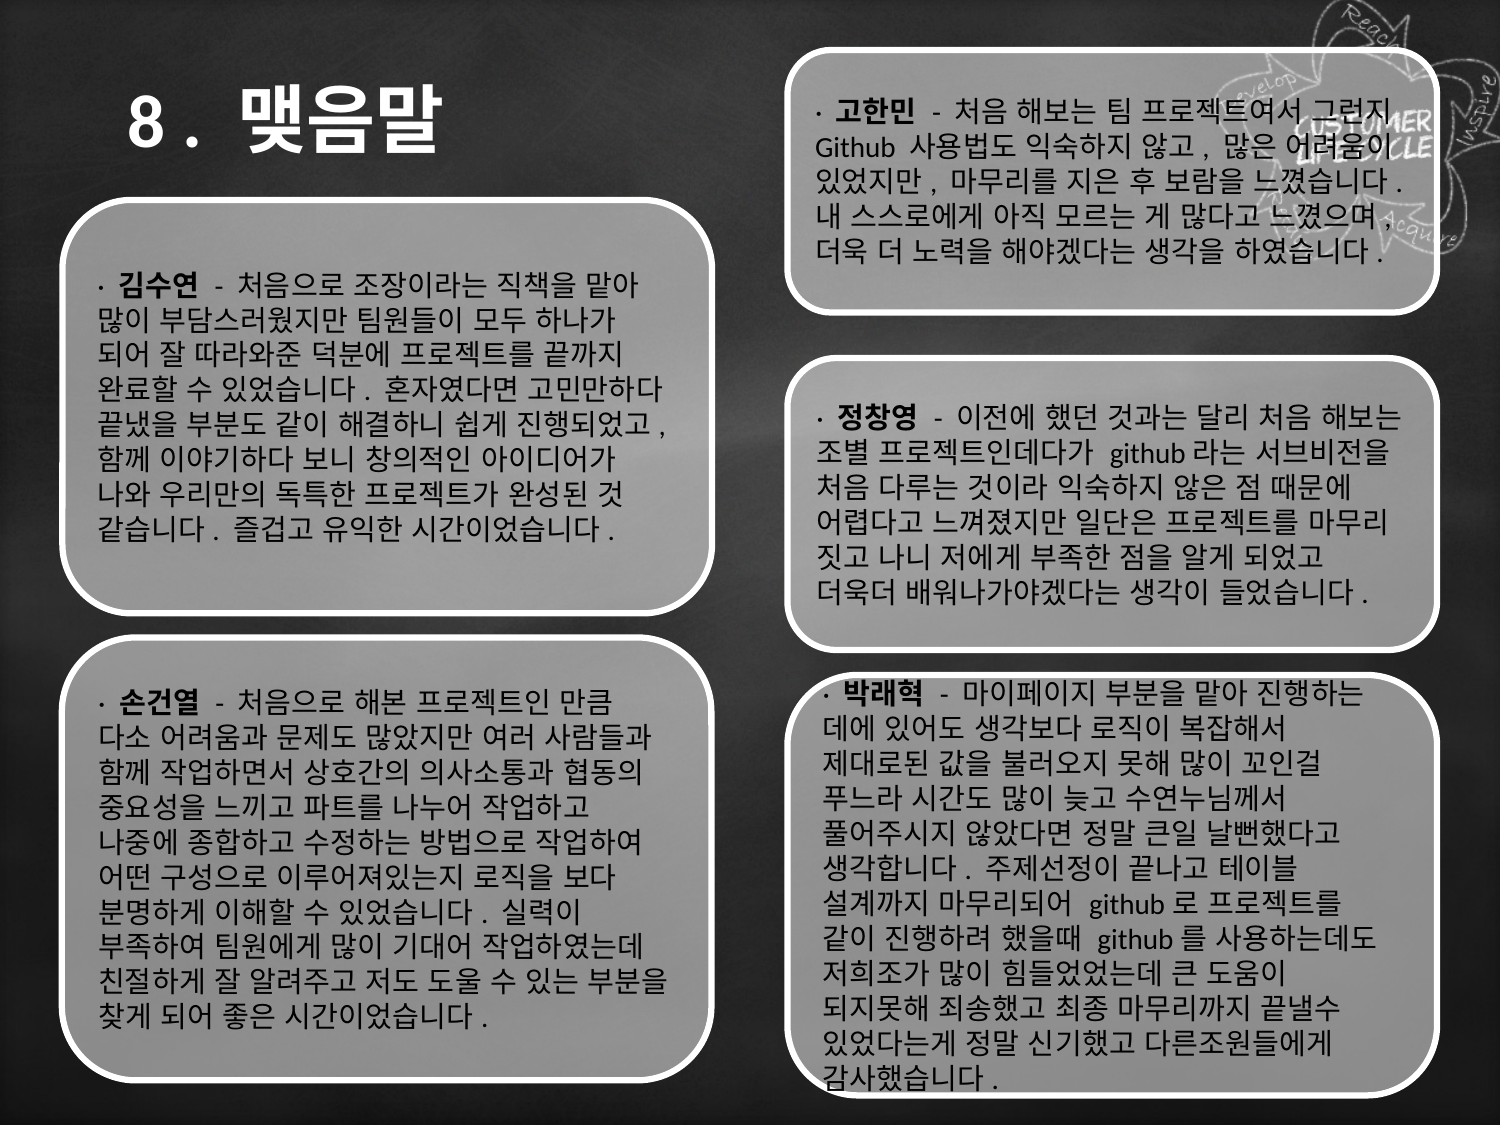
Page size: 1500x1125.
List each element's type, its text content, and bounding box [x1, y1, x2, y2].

text_box · 김수연 - 처음으로 조장이라는 직책을 맡아 많이 부담스러웠지만 팀원들이 모두 하나가 되어 잘 따라와준 덕분에 프로젝트를 끝까지 완료할 수 있었습니다. 혼자였다면 고민만하다 끝냈을 부분도 같이 해결하니 쉽게 진행되었고, 함께 이야기하다 보니 창의적인 아이디어가 나와 우리만의 독특한 프로젝트가 완성된 것 같습니다. 즐겁고 유익한 시간이었습니다. [60, 197, 715, 616]
text_box · 박래혁 - 마이페이지 부분을 맡아 진행하는 데에 있어도 생각보다 로직이 복잡해서 제대로된 값을 불러오지 못해 많이 꼬인걸 푸느라 시간도 많이 늦고 수연누님께서 풀어주시지 않았다면 정말 큰일 날뻔했다고 생각합니다. 주제선정이 끝나고 테이블 설계까지 마무리되어 github로 프로젝트를 같이 진행하려 했을때 github를 사용하는데도 저희조가 많이 힘들었었는데 큰 도움이 되지못해 죄송했고 최종 마무리까지 끝낼수 있었다는게 정말 신기했고 다른조원들에게 감사했습니다. [785, 672, 1440, 1098]
title 8 . 맺음말 [112, 24, 1388, 212]
text_box · 고한민 - 처음 해보는 팀 프로젝트여서 그런지 Github 사용법도 익숙하지 않고, 많은 어려움이 있었지만, 마무리를 지은 후 보람을 느꼈습니다. 내 스스로에게 아직 모르는 게 많다고 느꼈으며, 더욱 더 노력을 해야겠다는 생각을 하였습니다. [785, 47, 1440, 315]
picture [0, 0, 1500, 1125]
text_box · 손건열 - 처음으로 해본 프로젝트인 만큼 다소 어려움과 문제도 많았지만 여러 사람들과 함께 작업하면서 상호간의 의사소통과 협동의 중요성을 느끼고 파트를 나누어 작업하고 나중에 종합하고 수정하는 방법으로 작업하여 어떤 구성으로 이루어져있는지 로직을 보다 분명하게 이해할 수 있었습니다. 실력이 부족하여 팀원에게 많이 기대어 작업하였는데 친절하게 잘 알려주고 저도 도울 수 있는 부분을 찾게 되어 좋은 시간이었습니다. [59, 635, 714, 1083]
text_box · 정창영 - 이전에 했던 것과는 달리 처음 해보는 조별 프로젝트인데다가 github라는 서브비전을 처음 다루는 것이라 익숙하지 않은 점 때문에 어렵다고 느껴졌지만 일단은 프로젝트를 마무리 짓고 나니 저에게 부족한 점을 알게 되었고 더욱더 배워나가야겠다는 생각이 들었습니다. [785, 355, 1440, 653]
